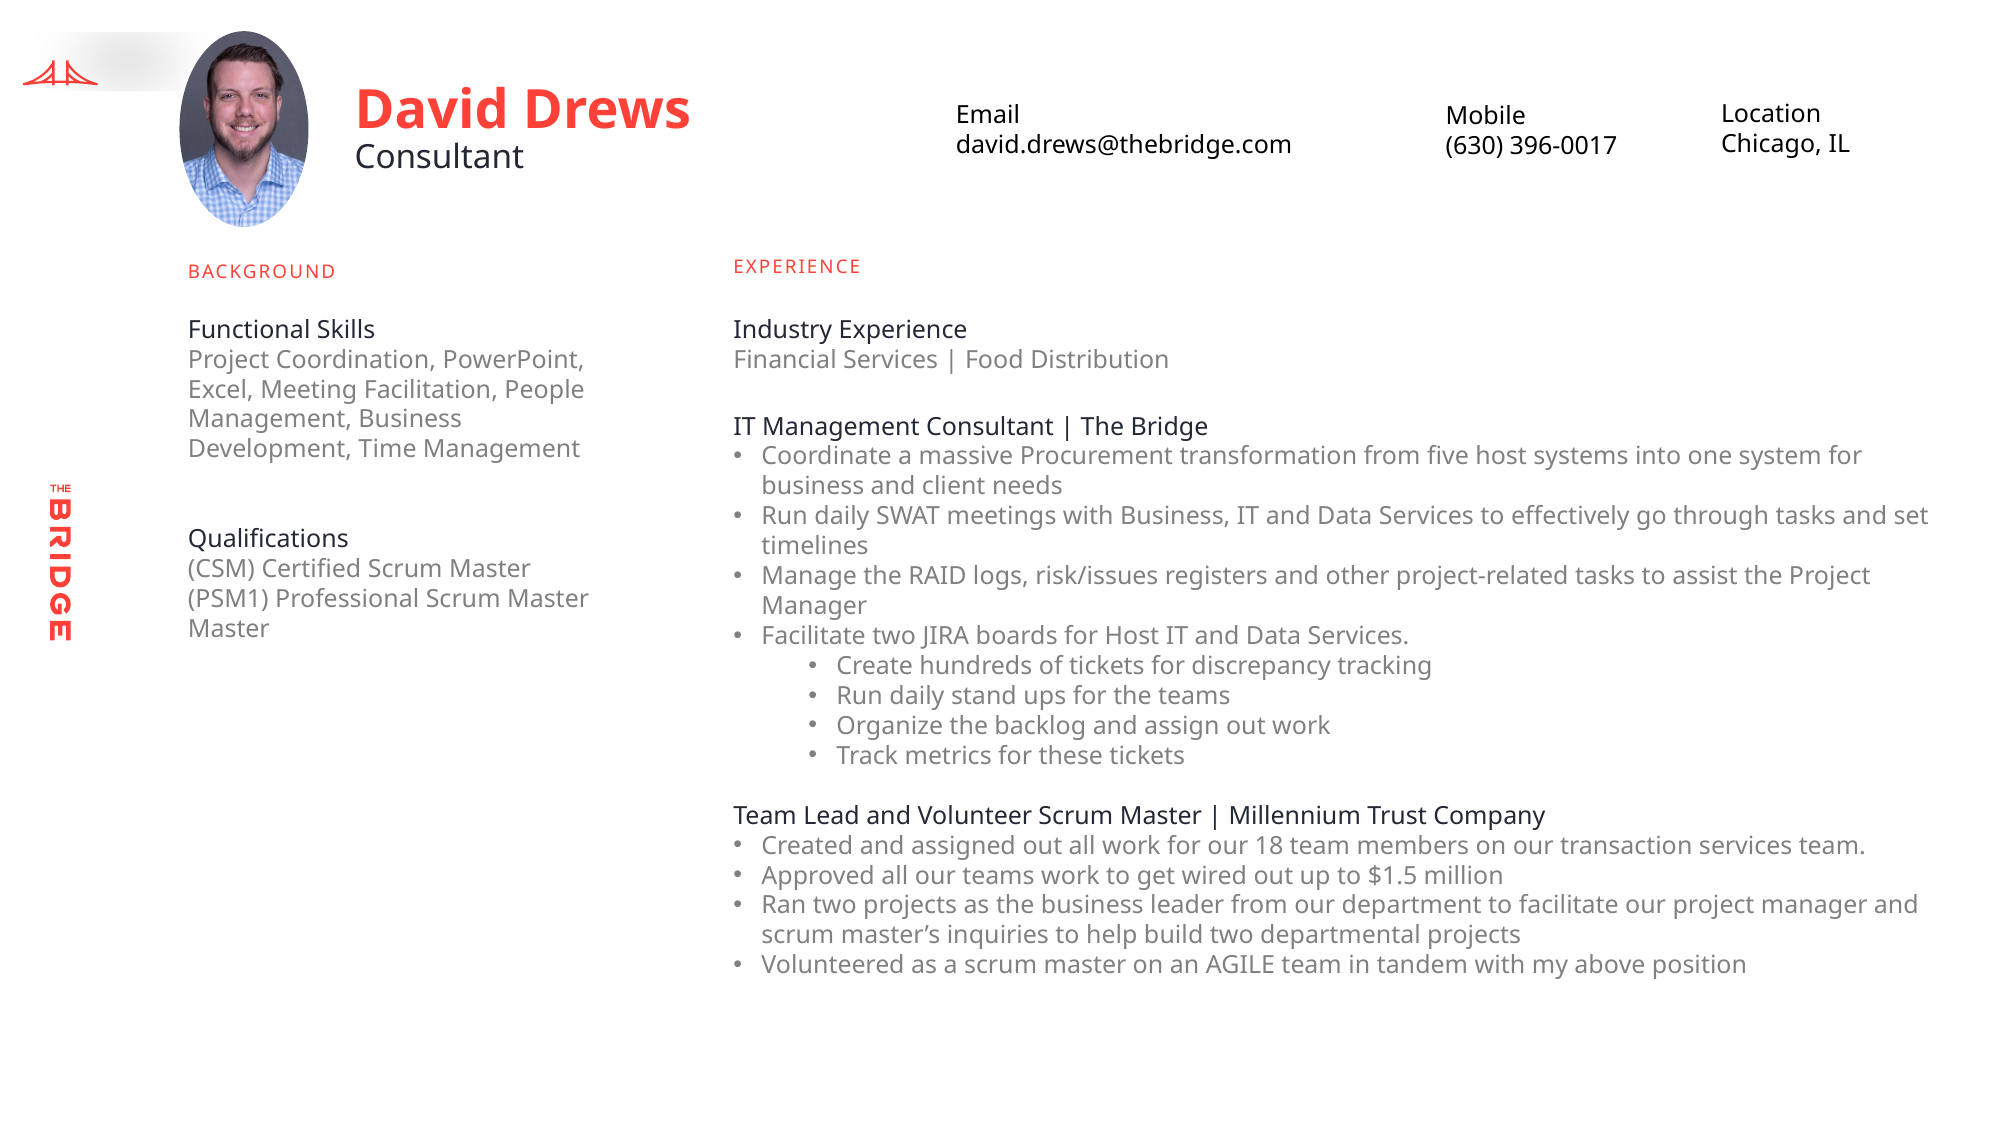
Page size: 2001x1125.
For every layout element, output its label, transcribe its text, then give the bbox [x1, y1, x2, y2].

text_box BACKGROUND [187, 262, 580, 287]
text_box Functional Skills Project Coordination, PowerPoint, Excel, Meeting Facilitation, People Management, Business Development, Time Management Qualifications (CSM) Certified Scrum Master (PSM1) Professional Scrum Master Master [187, 313, 627, 643]
text_box Mobile (630) 396-0017 [1445, 68, 1660, 191]
picture [179, 31, 309, 227]
text_box EXPERIENCE [733, 257, 1154, 286]
text_box David Drews Consultant [354, 67, 864, 191]
text_box IT Management Consultant | The Bridge Coordinate a massive Procurement transformation from five host systems into one system for business and client needs Run daily SWAT meetings with Business, IT and Data Services to effectively go through tasks and set timelines Manage the RAID logs, risk/issues registers and other project-related tasks to assist the Project Manager Facilitate two JIRA boards for Host IT and Data Services. Create hundreds of tickets for discrepancy tracking Run daily stand ups for the teams Organize the backlog and assign out work Track metrics for these tickets Team Lead and Volunteer Scrum Master | Millennium Trust Company Created and assigned out all work for our 18 team members on our transaction services team. Approved all our teams work to get wired out up to $1.5 million Ran two projects as the business leader from our department to facilitate our project manager and scrum master’s inquiries to help build two departmental projects Volunteered as a scrum master on an AGILE team in tandem with my above position [733, 410, 1943, 979]
text_box Location Chicago, IL [1721, 66, 1943, 189]
text_box Email david.drews@thebridge.com [955, 66, 1307, 191]
text_box Industry Experience Financial Services | Food Distribution [733, 313, 1943, 374]
